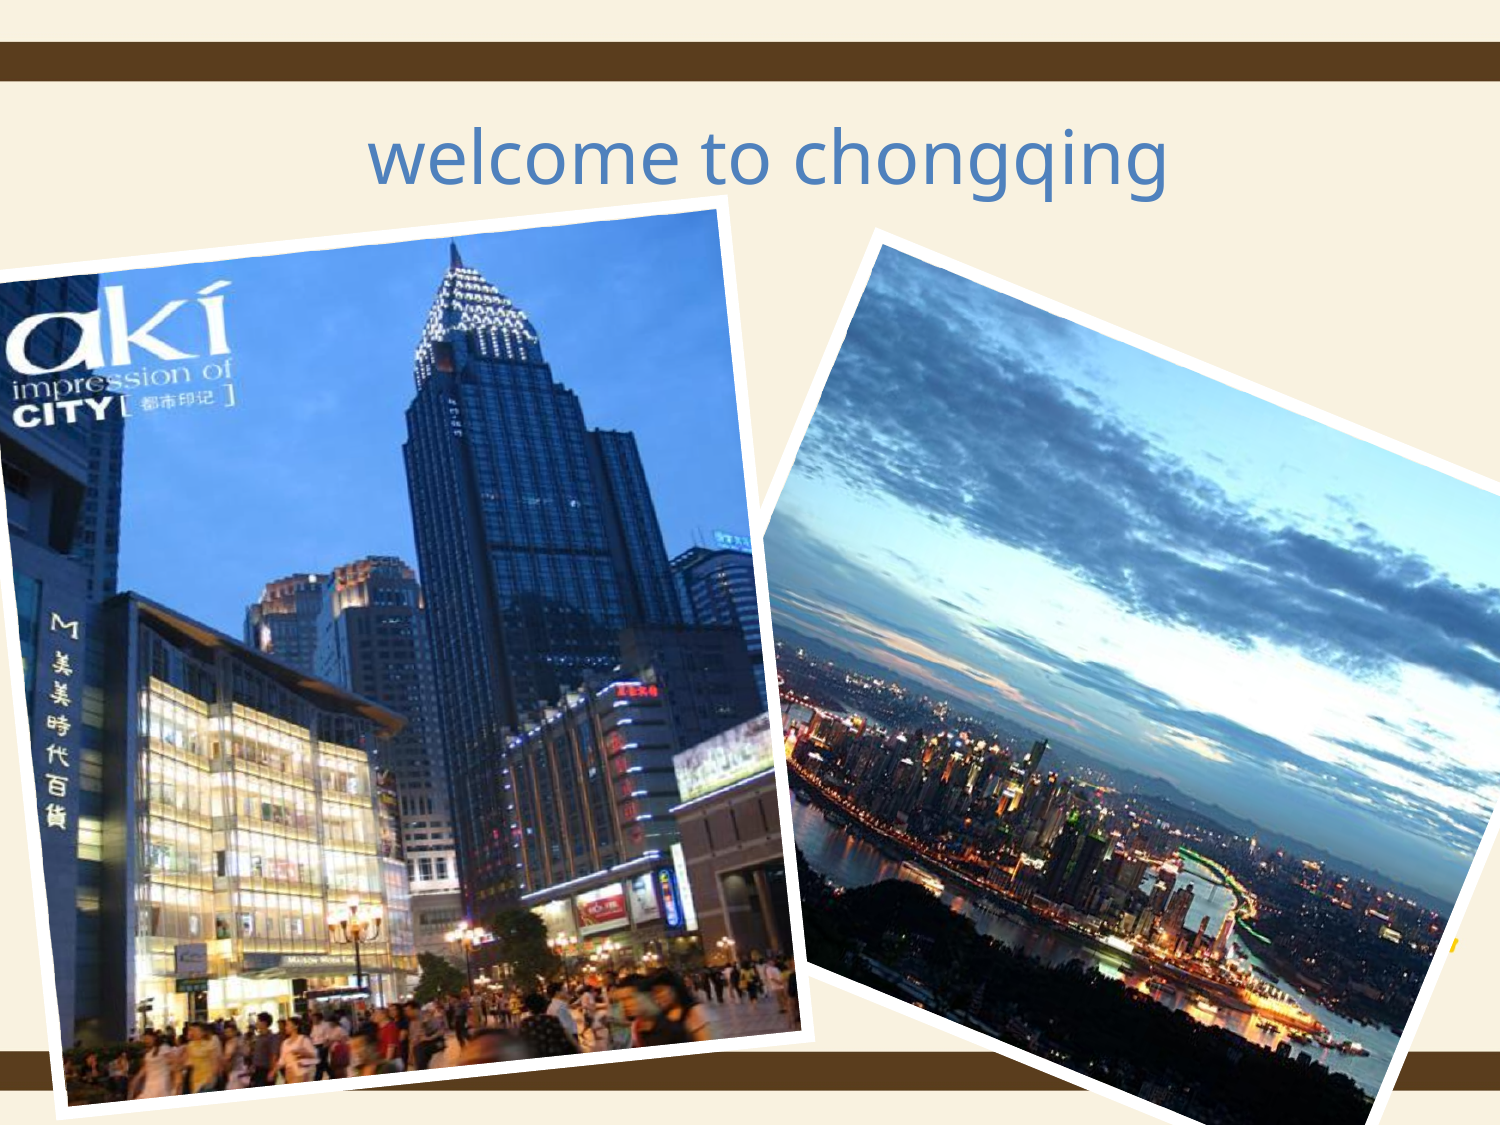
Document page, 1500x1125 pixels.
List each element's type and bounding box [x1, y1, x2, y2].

picture [0, 0, 1500, 1125]
text_box [264, 89, 1274, 228]
